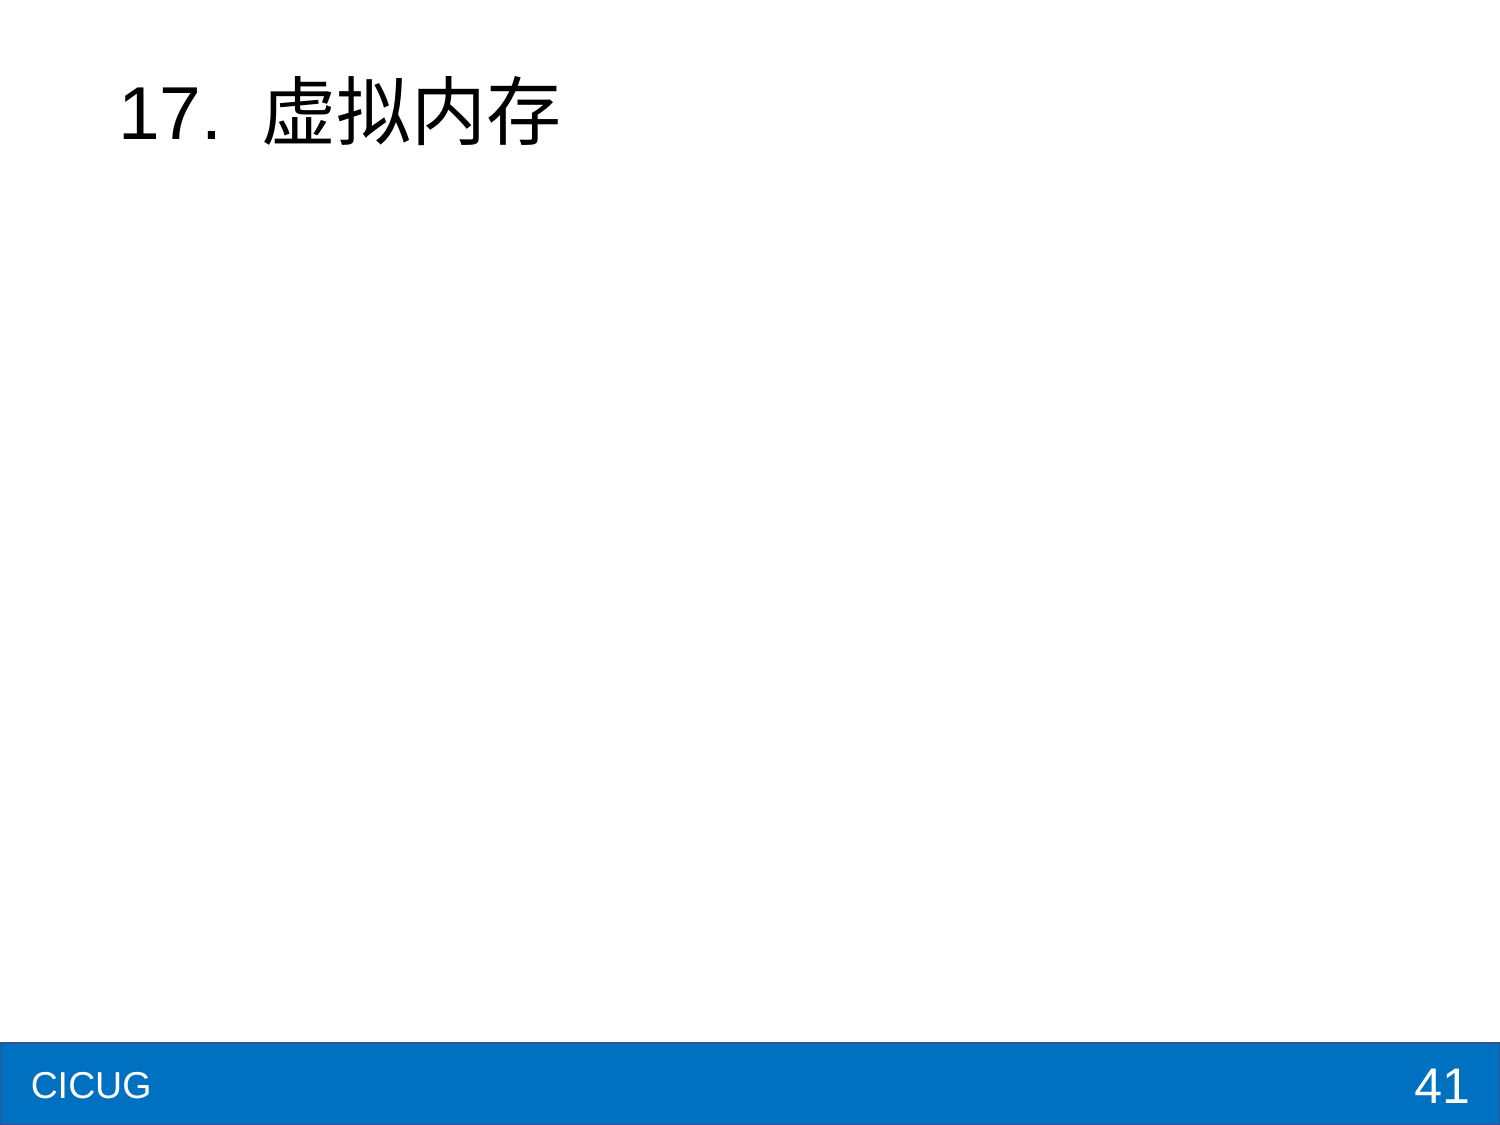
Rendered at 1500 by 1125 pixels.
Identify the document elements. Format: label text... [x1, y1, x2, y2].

slide_number 41 [1147, 1054, 1485, 1114]
title 17. 虚拟内存 [103, 59, 1397, 171]
